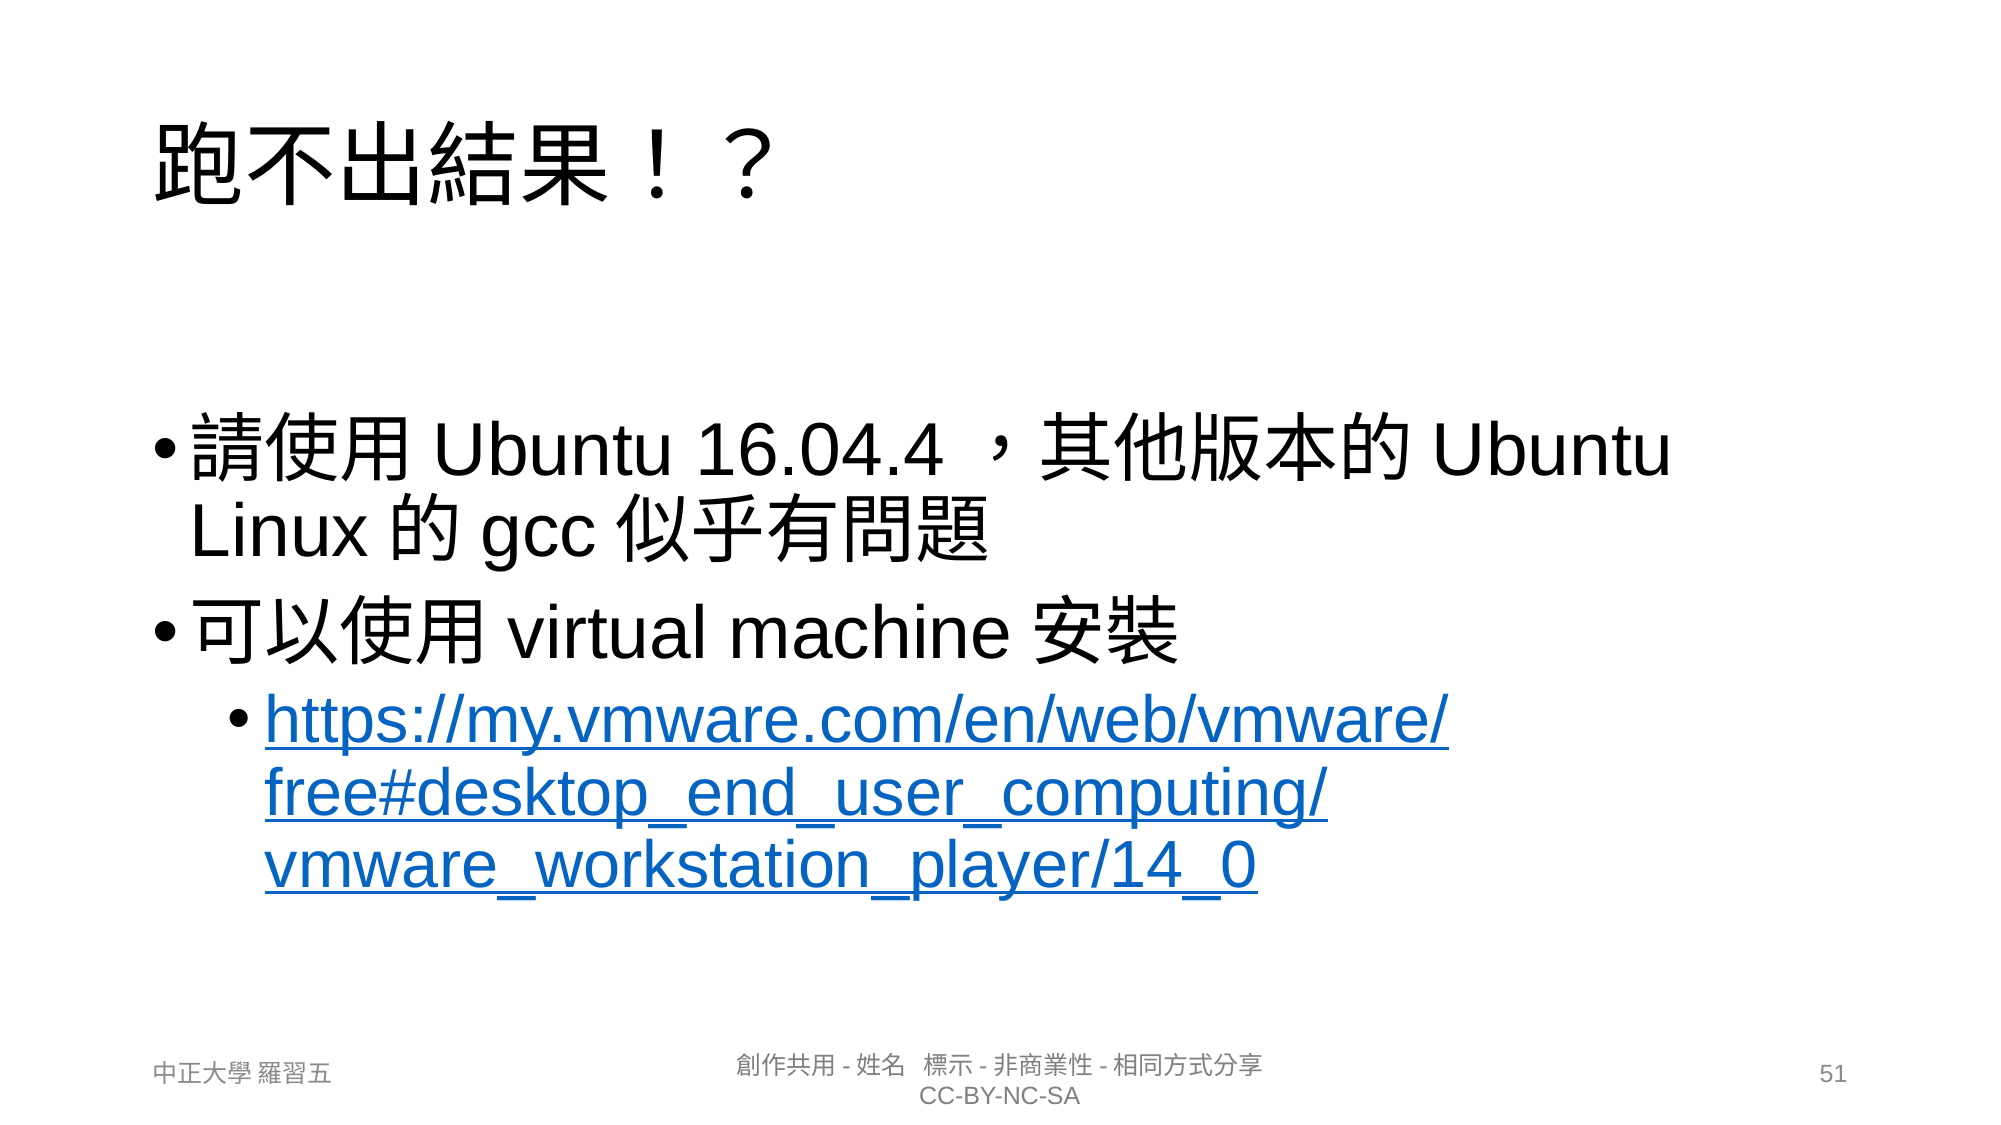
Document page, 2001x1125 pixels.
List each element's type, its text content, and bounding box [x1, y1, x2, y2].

title 跑不出結果！？ [137, 59, 1863, 278]
list 請使用Ubuntu 16.04.4，其他版本的Ubuntu Linux的gcc似乎有問題 可以使用virtual machine安裝 https://my.vmware.com/en/web/vmware/free#desktop_end_user_computing/vmware_workstation_player/14_0 [137, 299, 1863, 1014]
slide_number 51 [1412, 1042, 1863, 1103]
